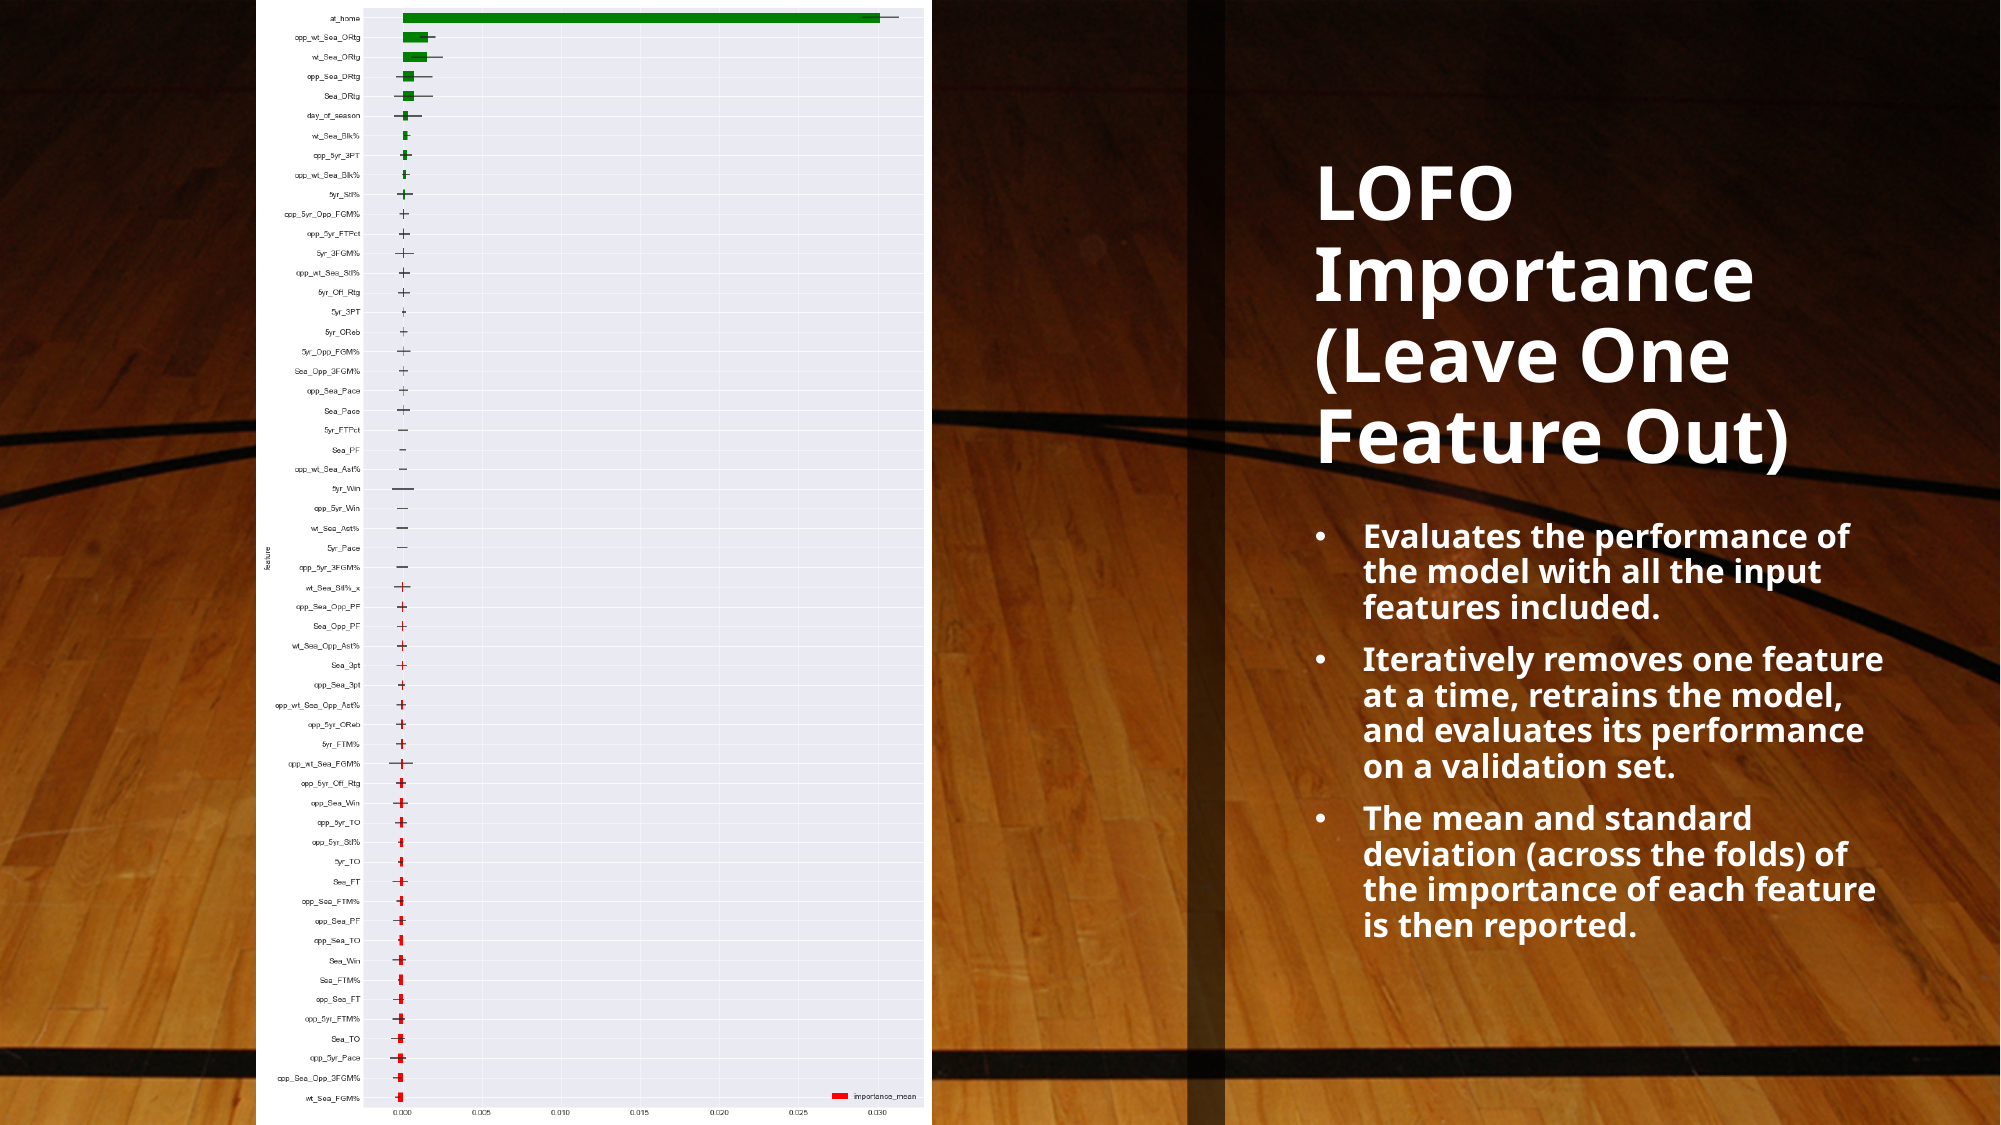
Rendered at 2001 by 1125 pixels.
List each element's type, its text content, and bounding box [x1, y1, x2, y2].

picture [0, 0, 2001, 1125]
list Evaluates the performance of the model with all the input features included. Iteratively removes one feature at a time, retrains the model, and evaluates its performance on a validation set. The mean and standard deviation (across the folds) of the importance of each feature is then reported. [1299, 512, 1900, 988]
title LOFO Importance (Leave One Feature Out) [1299, 137, 1900, 488]
